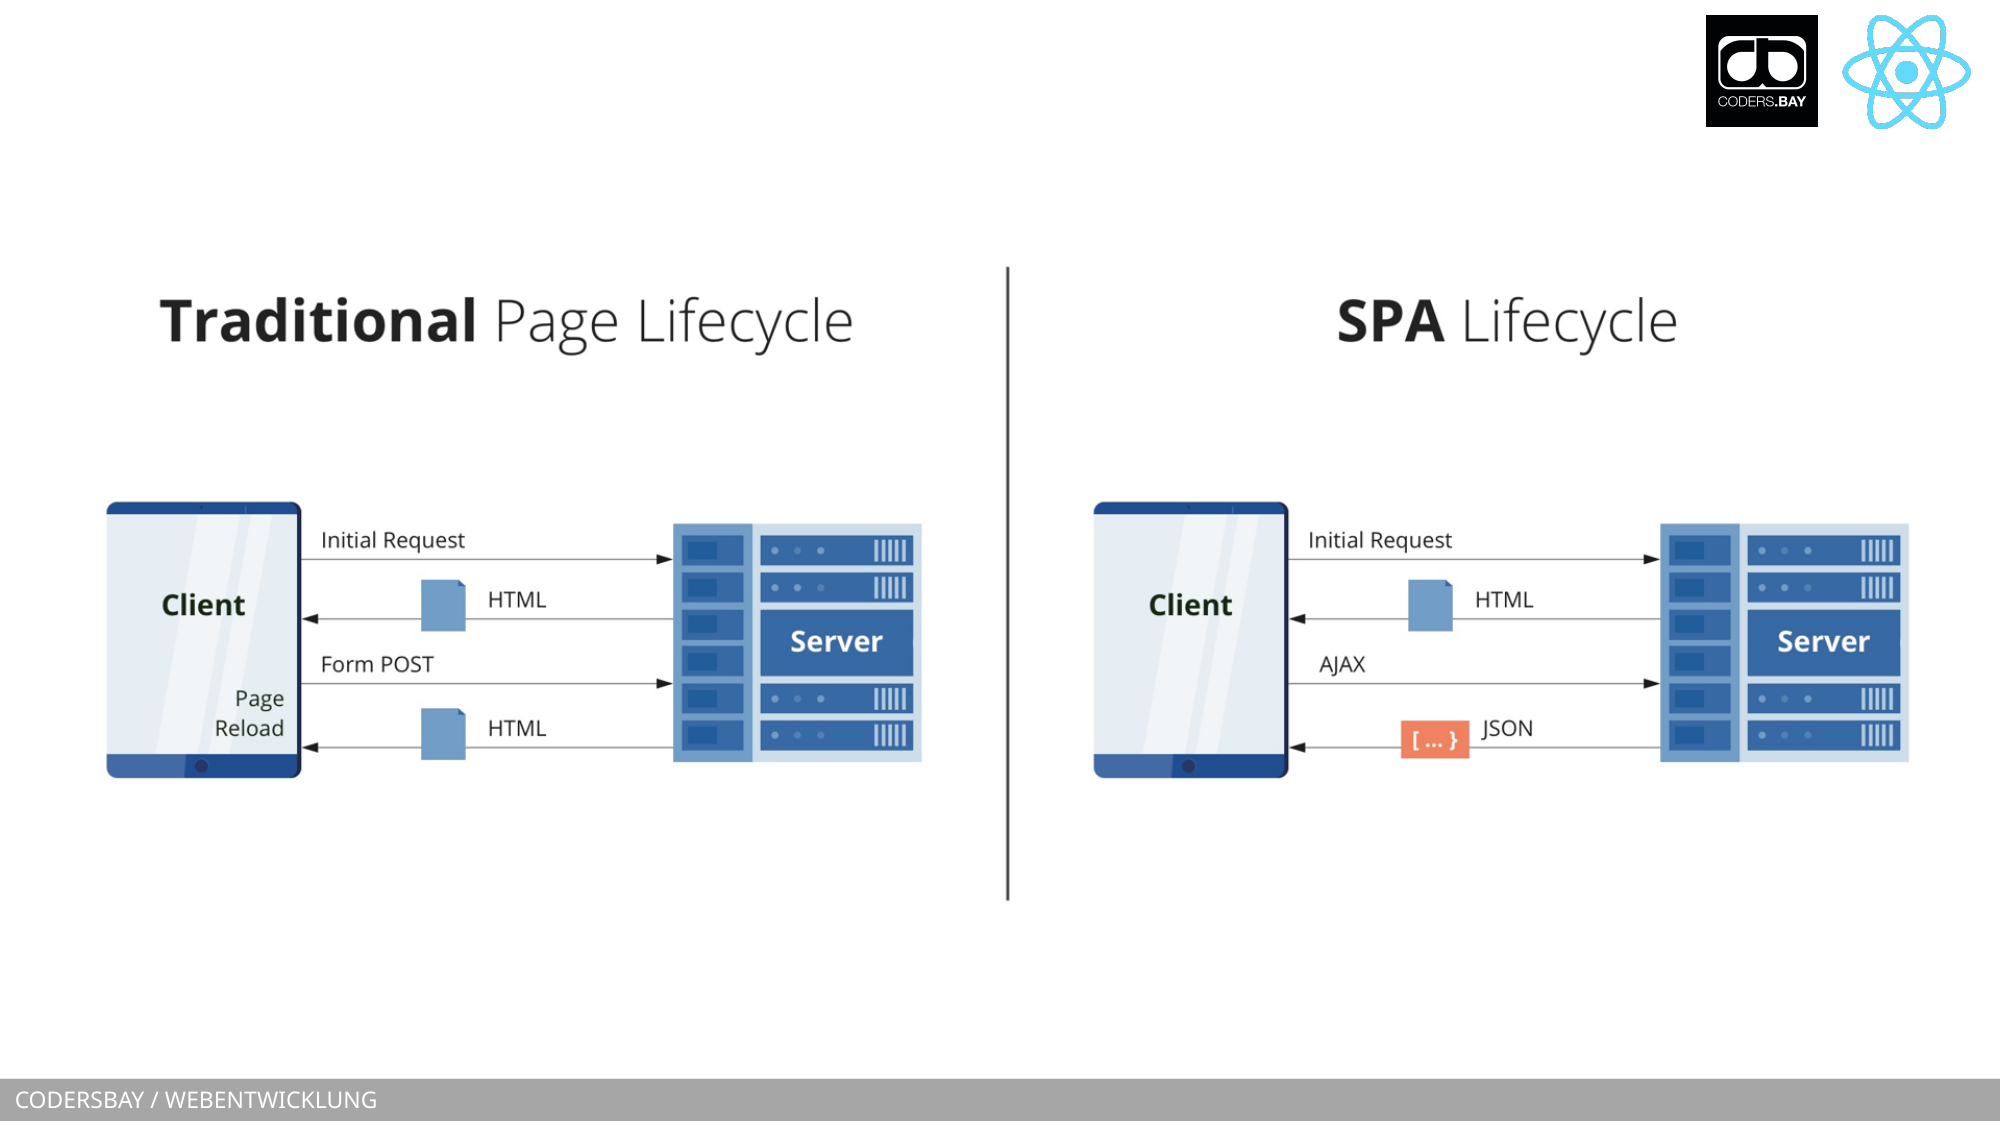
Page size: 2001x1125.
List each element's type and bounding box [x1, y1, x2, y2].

picture [1706, 15, 1818, 127]
picture [1841, 15, 1972, 129]
picture [51, 196, 1949, 928]
